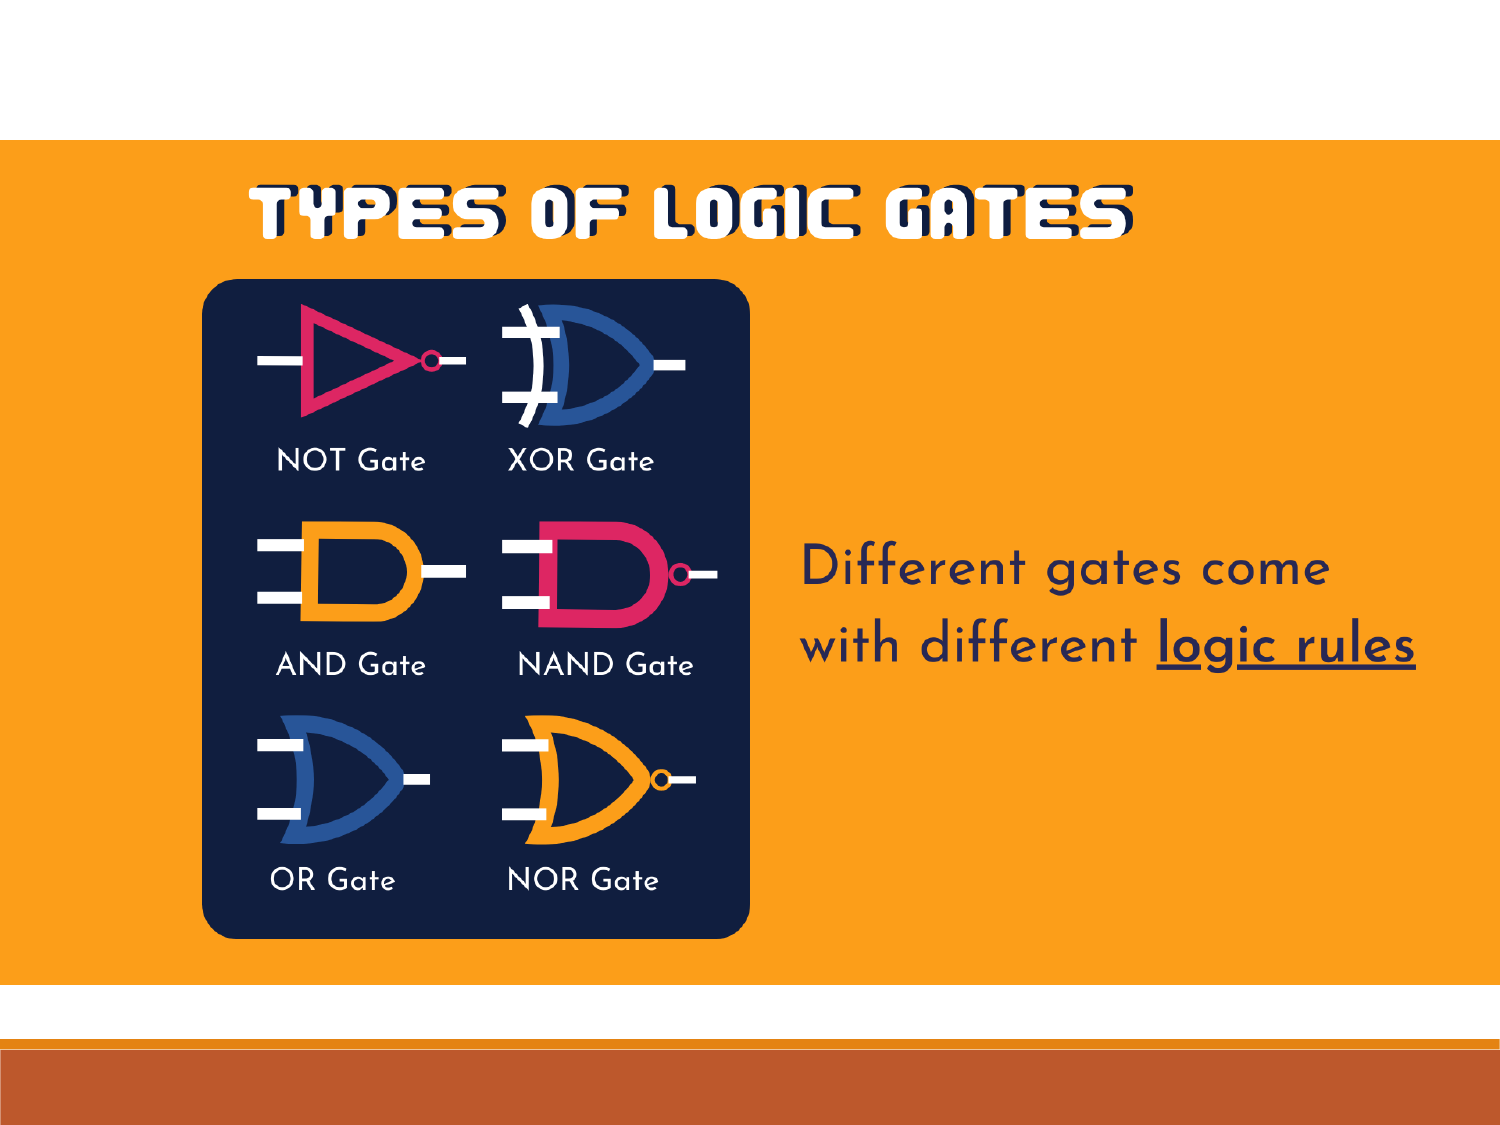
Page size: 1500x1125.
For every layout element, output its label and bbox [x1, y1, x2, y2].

picture [0, 140, 1500, 985]
